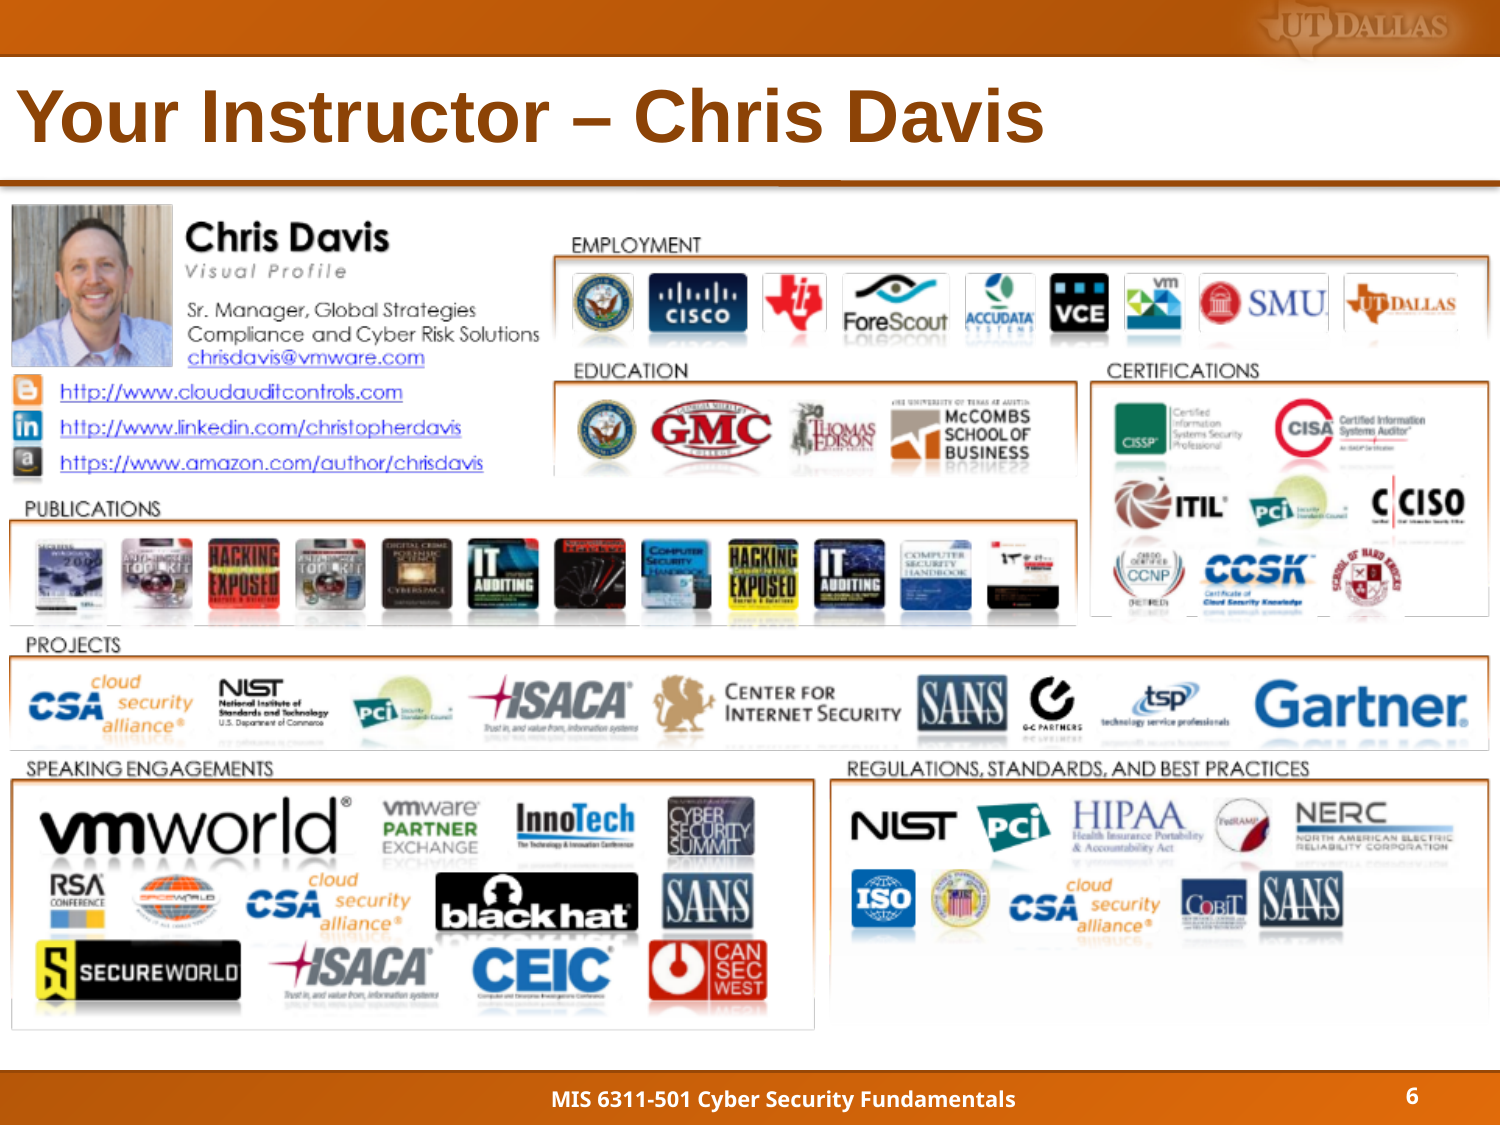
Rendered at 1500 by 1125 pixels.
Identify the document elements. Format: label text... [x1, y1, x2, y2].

picture [9, 197, 1498, 1063]
picture [1218, 0, 1500, 62]
title Your Instructor – Chris Davis [0, 62, 1500, 176]
slide_number 6 [1350, 1076, 1475, 1120]
